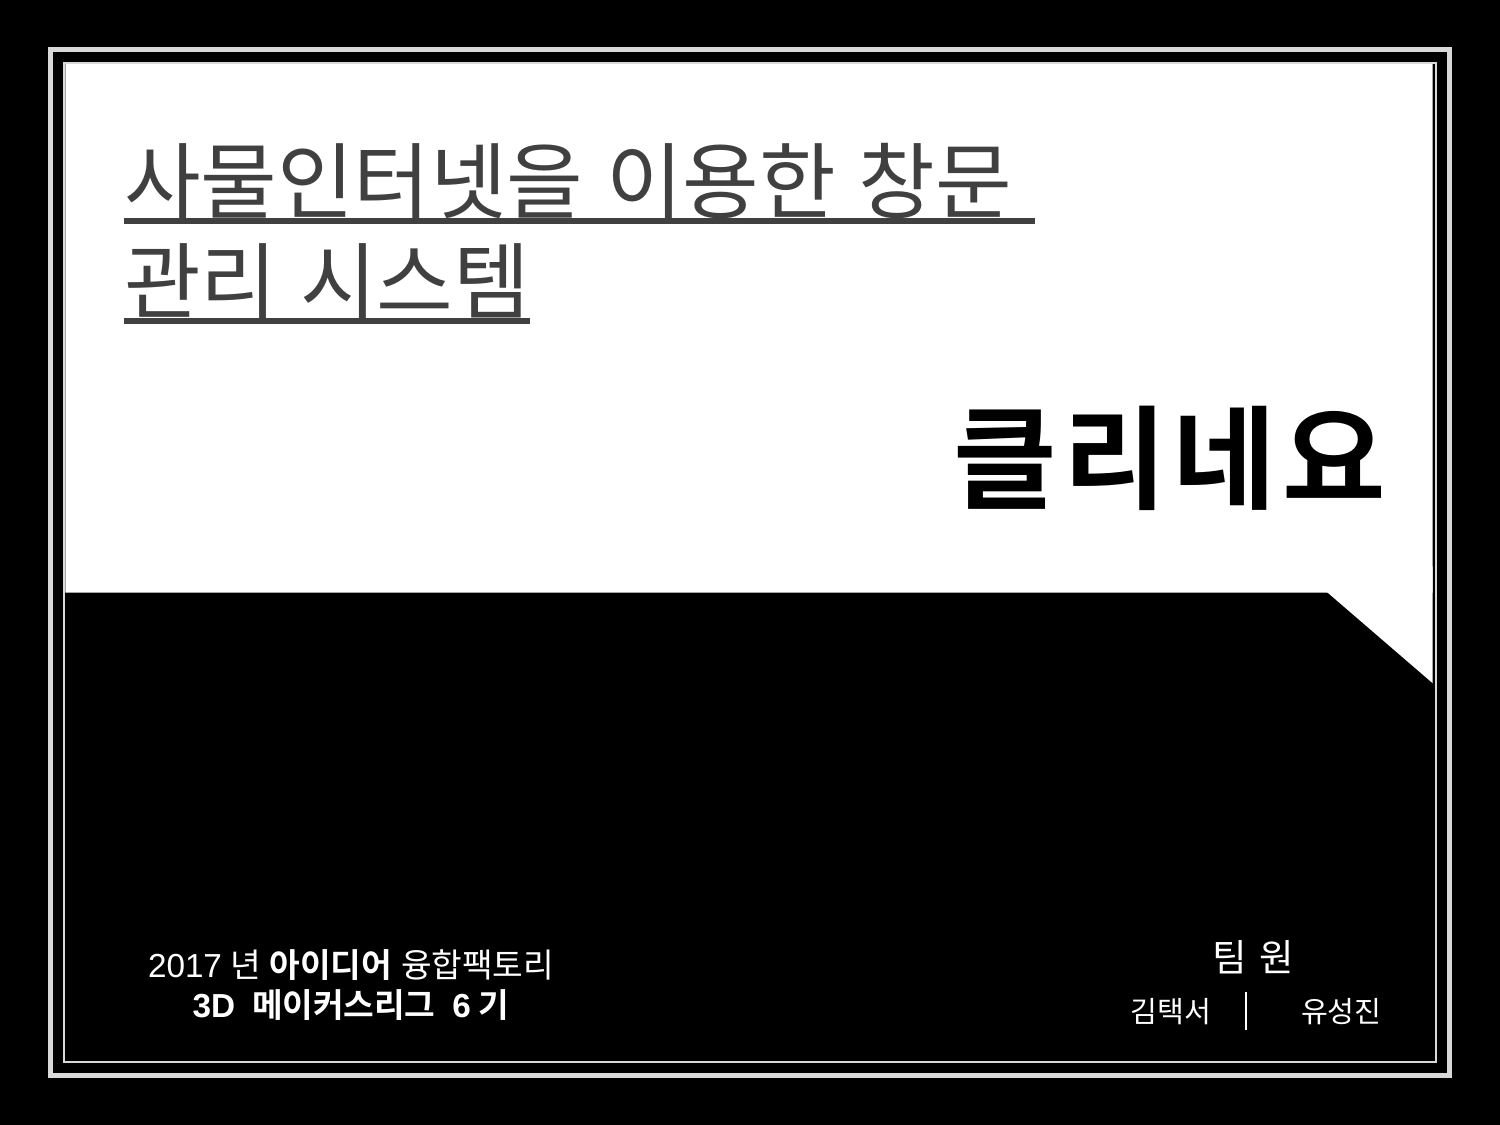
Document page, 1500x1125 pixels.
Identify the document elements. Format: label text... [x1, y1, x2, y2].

text_box 사물인터넷을 이용한 창문 관리 시스템 [109, 64, 1247, 394]
title 클리네요 [680, 328, 1500, 583]
text_box 유성진 [1286, 985, 1397, 1036]
text_box 팀원 [1085, 934, 1422, 979]
text_box 2017년 아이디어 융합팩토리 3D 메이커스리그 6기 [78, 929, 624, 1039]
text_box [1295, 564, 1435, 686]
text_box 김택서 [1115, 985, 1227, 1036]
text_box [63, 62, 1435, 595]
